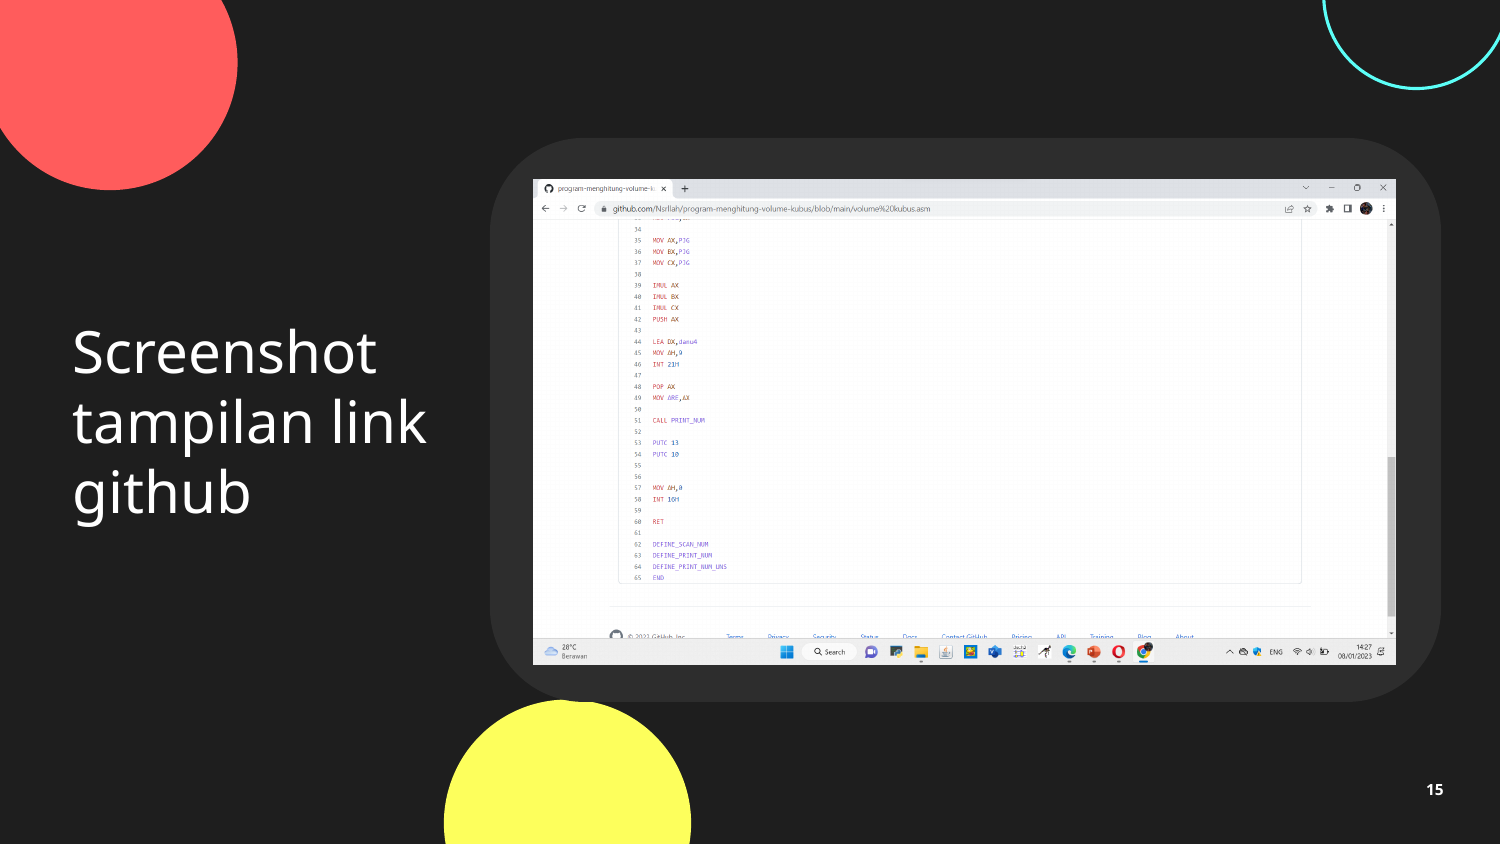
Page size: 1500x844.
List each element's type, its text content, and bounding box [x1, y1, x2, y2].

title Screenshot tampilan link github [57, 381, 469, 458]
picture [533, 179, 1397, 665]
text_box [489, 137, 1442, 702]
slide_number 15 [1389, 764, 1480, 816]
